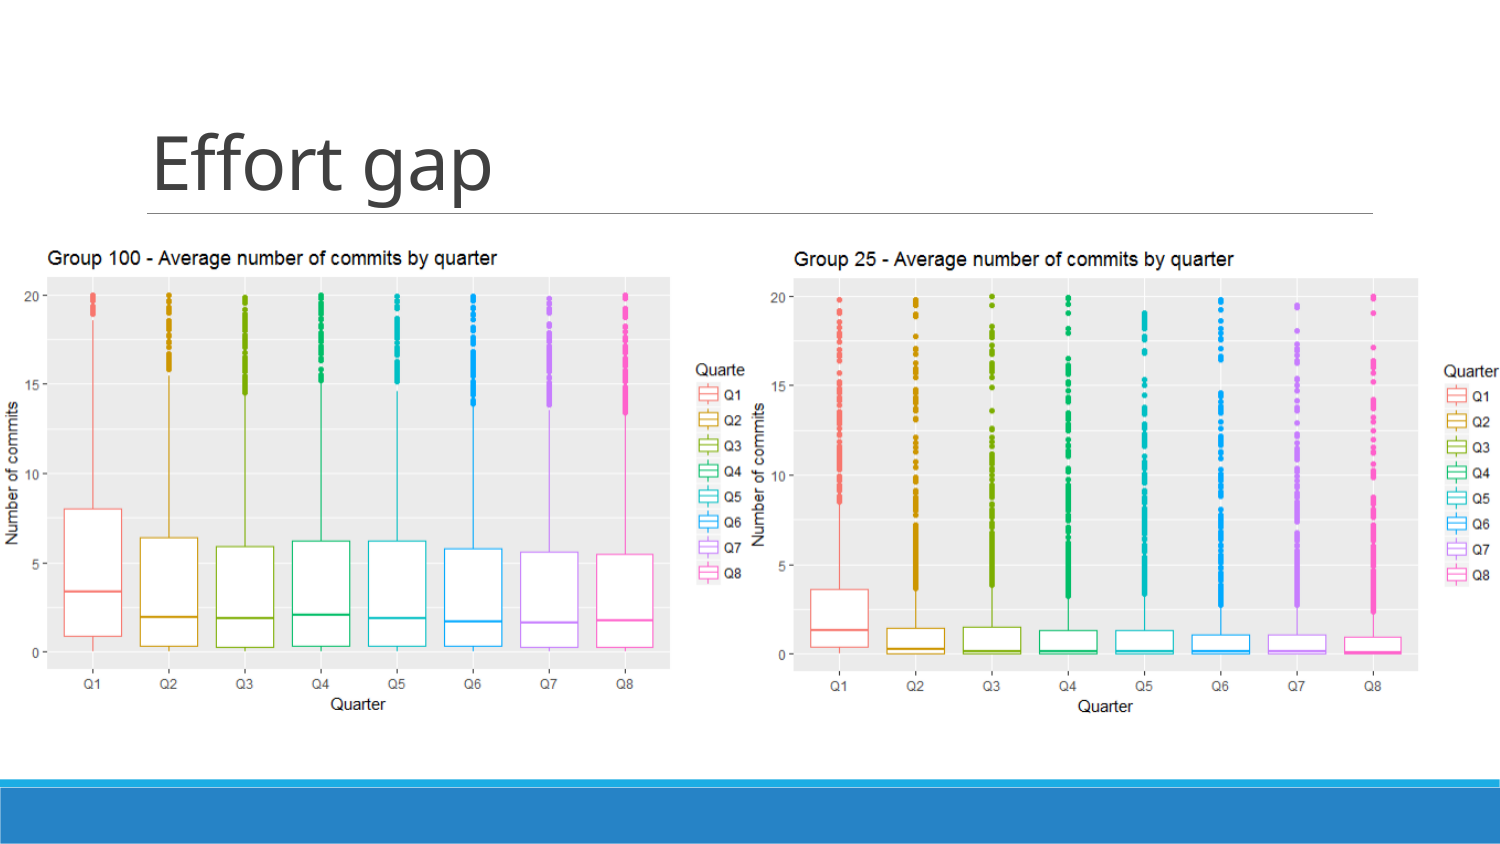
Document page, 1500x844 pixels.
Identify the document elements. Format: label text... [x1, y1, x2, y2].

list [1, 244, 745, 721]
picture [745, 244, 1500, 721]
title Effort gap [135, 35, 1373, 214]
